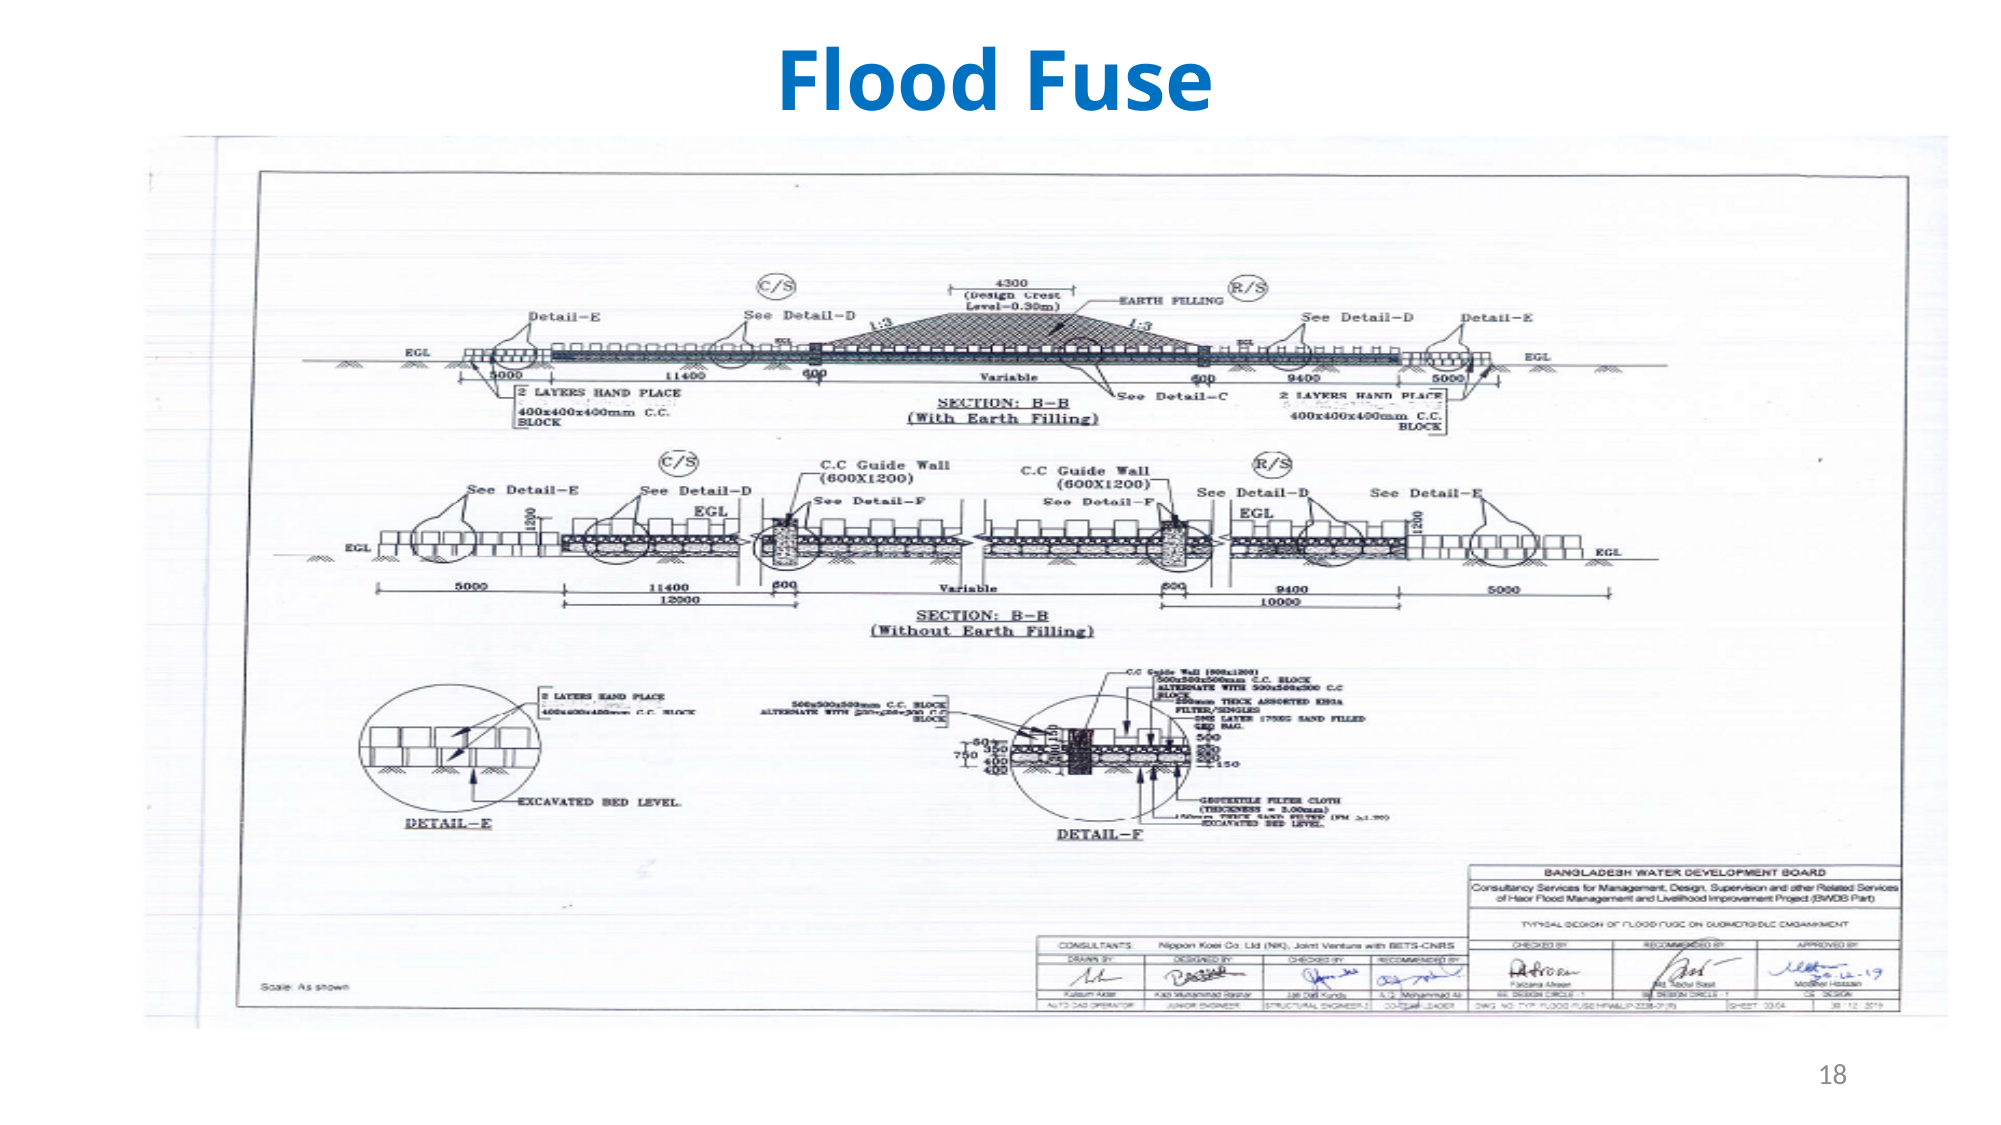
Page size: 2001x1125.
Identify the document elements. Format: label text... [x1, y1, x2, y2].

slide_number 18 [1412, 1042, 1863, 1103]
title Flood Fuse [348, 0, 1643, 133]
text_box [139, 133, 1953, 1032]
